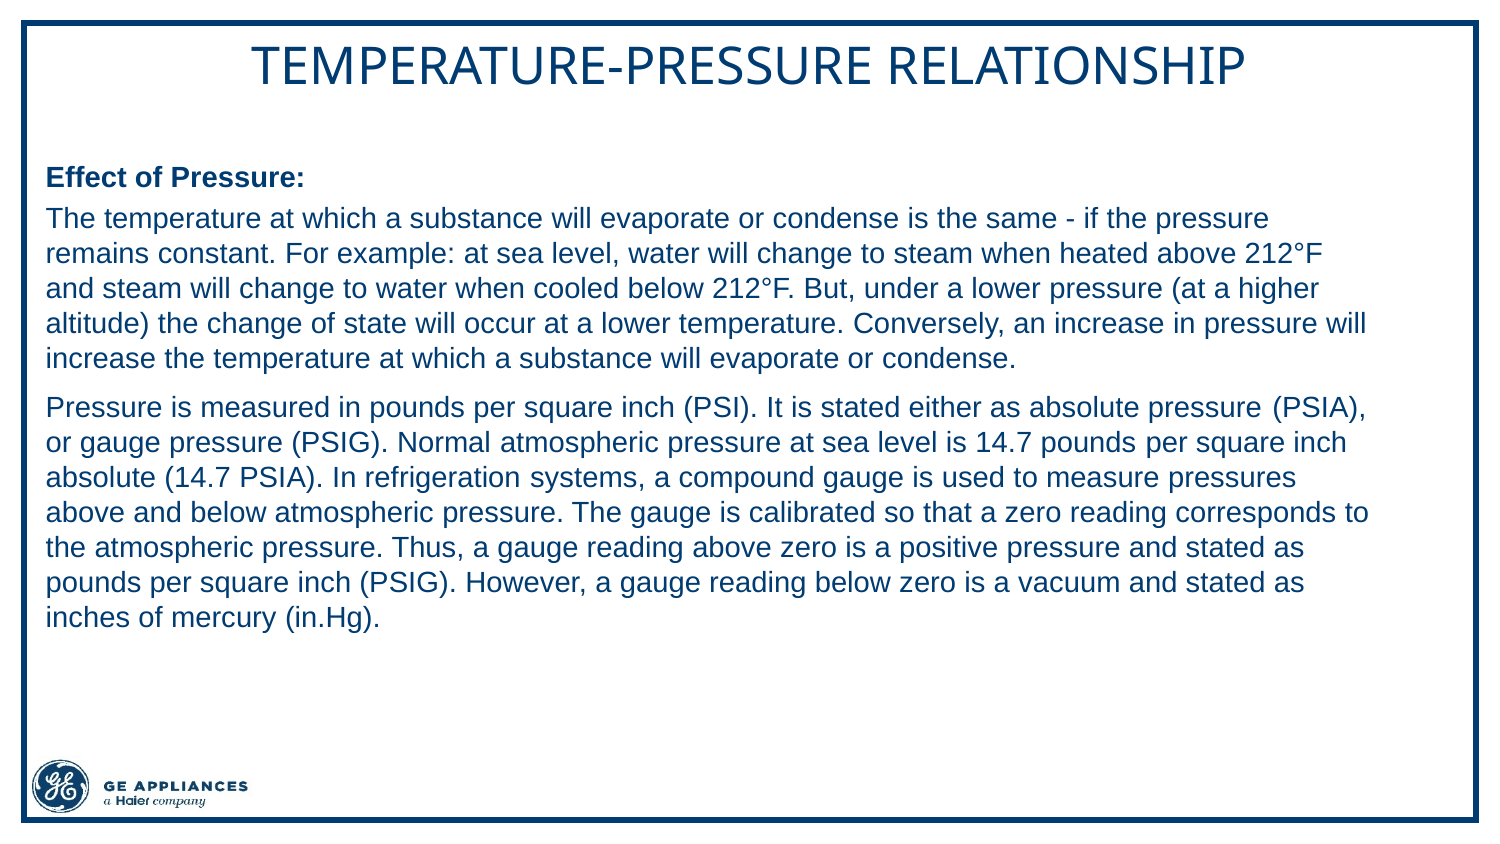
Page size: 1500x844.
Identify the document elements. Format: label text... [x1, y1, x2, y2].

picture [28, 756, 252, 817]
list Effect of Pressure: The temperature at which a substance will evaporate or condense is the same - if the pressure remains constant. For example: at sea level, water will change to steam when heated above 212°F and steam will change to water when cooled below 212°F. But, under a lower pressure (at a higher altitude) the change of state will occur at a lower temperature. Conversely, an increase in pressure will increase the temperature at which a substance will evaporate or condense. Pressure is measured in pounds per square inch (PSI). It is stated either as absolute pressure (PSIA), or gauge pressure (PSIG). Normal atmospheric pressure at sea level is 14.7 pounds per square inch absolute (14.7 PSIA). In refrigeration systems, a compound gauge is used to measure pressures above and below atmospheric pressure. The gauge is calibrated so that a zero reading corresponds to the atmospheric pressure. Thus, a gauge reading above zero is a positive pressure and stated as pounds per square inch (PSIG). However, a gauge reading below zero is a vacuum and stated as inches of mercury (in.Hg). [30, 150, 1396, 652]
title Temperature-pressure relationship [41, 25, 1459, 151]
